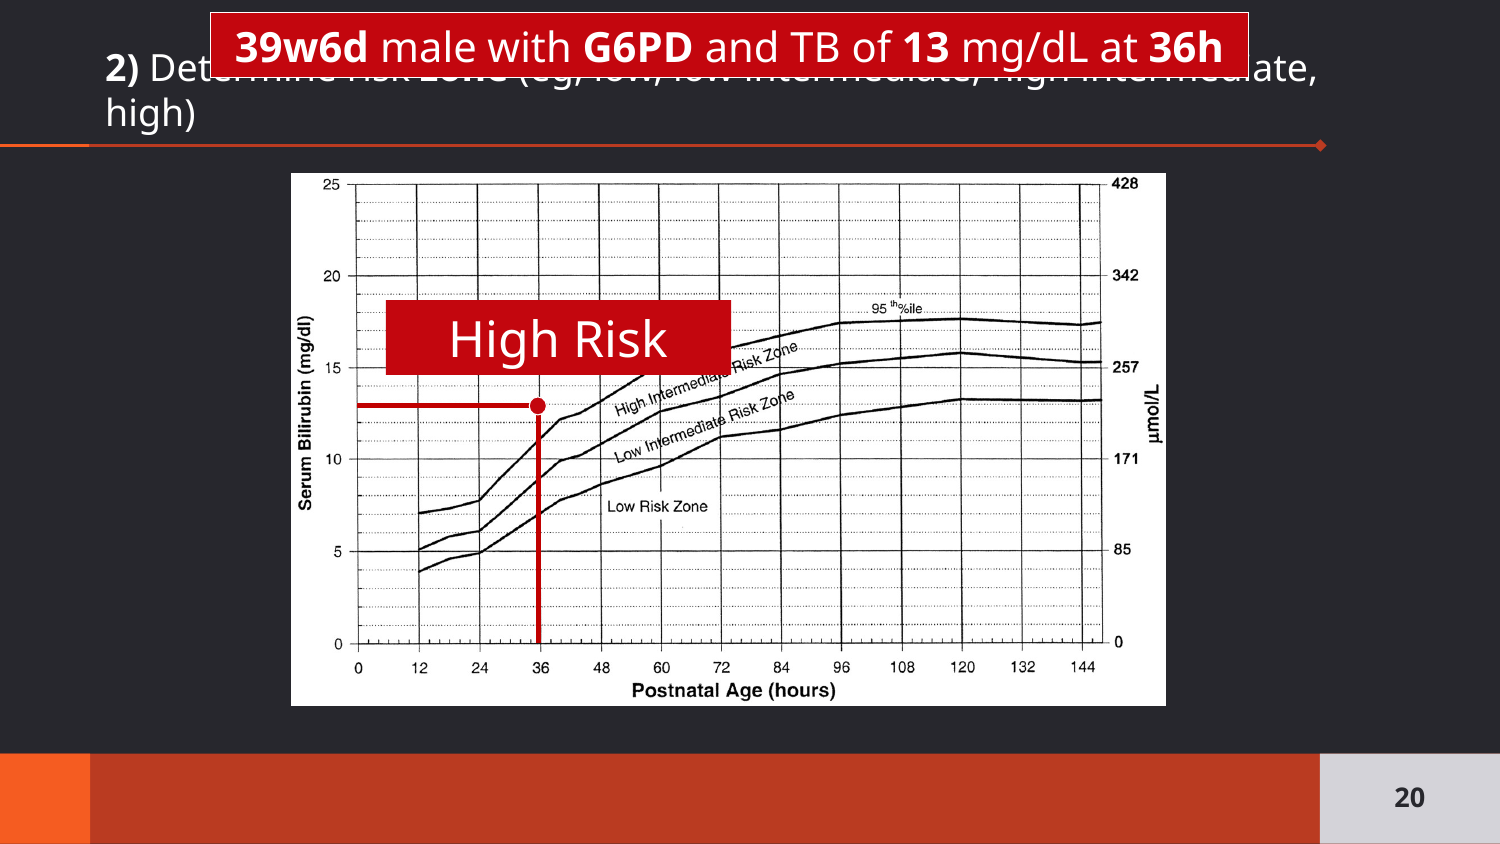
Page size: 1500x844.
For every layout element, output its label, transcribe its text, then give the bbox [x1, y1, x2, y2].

title 2) Determine risk zone (eg, low, low intermediate, high intermediate, high) [90, 59, 1378, 150]
slide_number 20 [1320, 753, 1500, 844]
picture [291, 173, 1166, 707]
text_box 39w6d male with G6PD and TB of 13 mg/dL at 36h [210, 12, 1249, 78]
